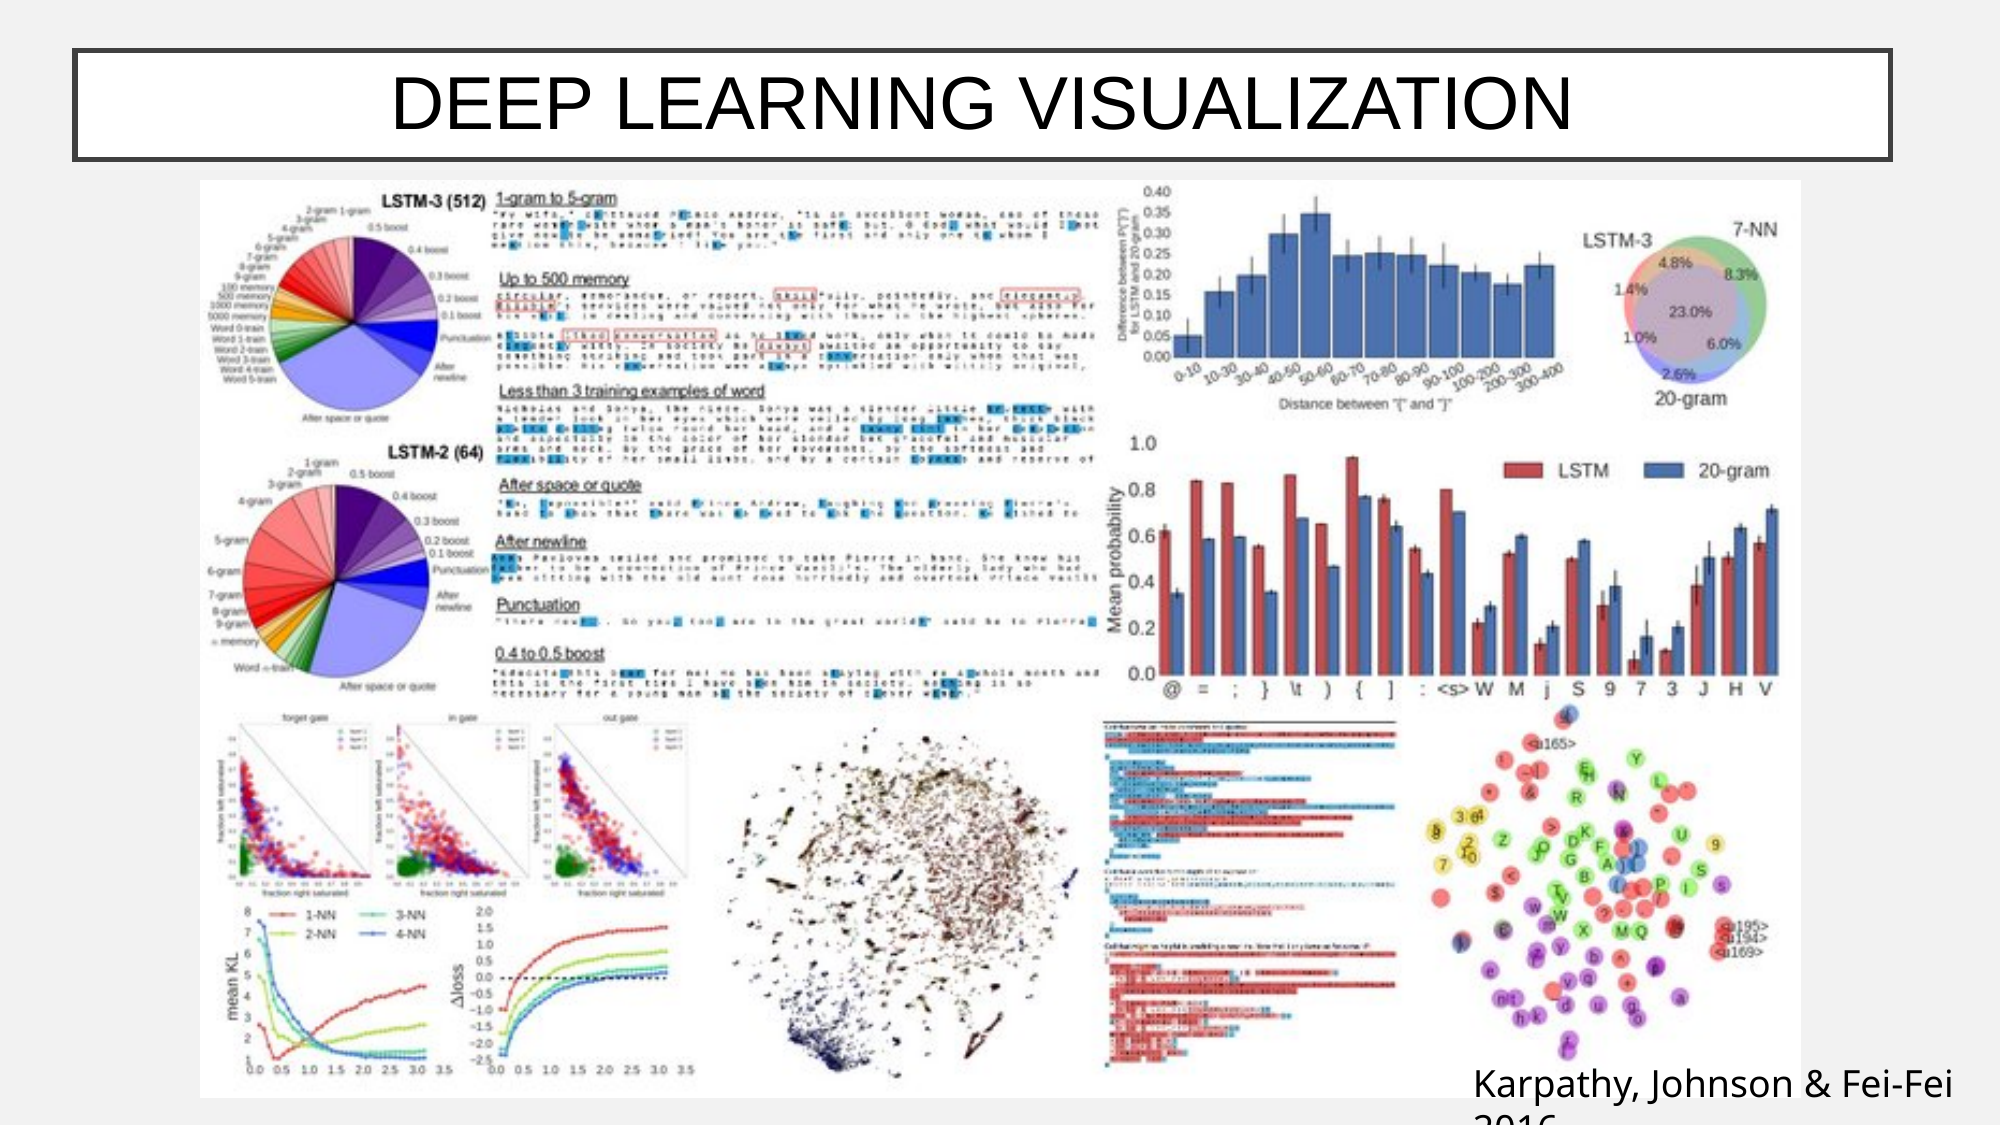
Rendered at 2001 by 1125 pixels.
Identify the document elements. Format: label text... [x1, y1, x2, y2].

title Deep learning Visualization [72, 48, 1893, 162]
picture [200, 180, 1801, 1098]
text_box Karpathy, Johnson & Fei-Fei 2016 [1458, 1052, 2000, 1125]
